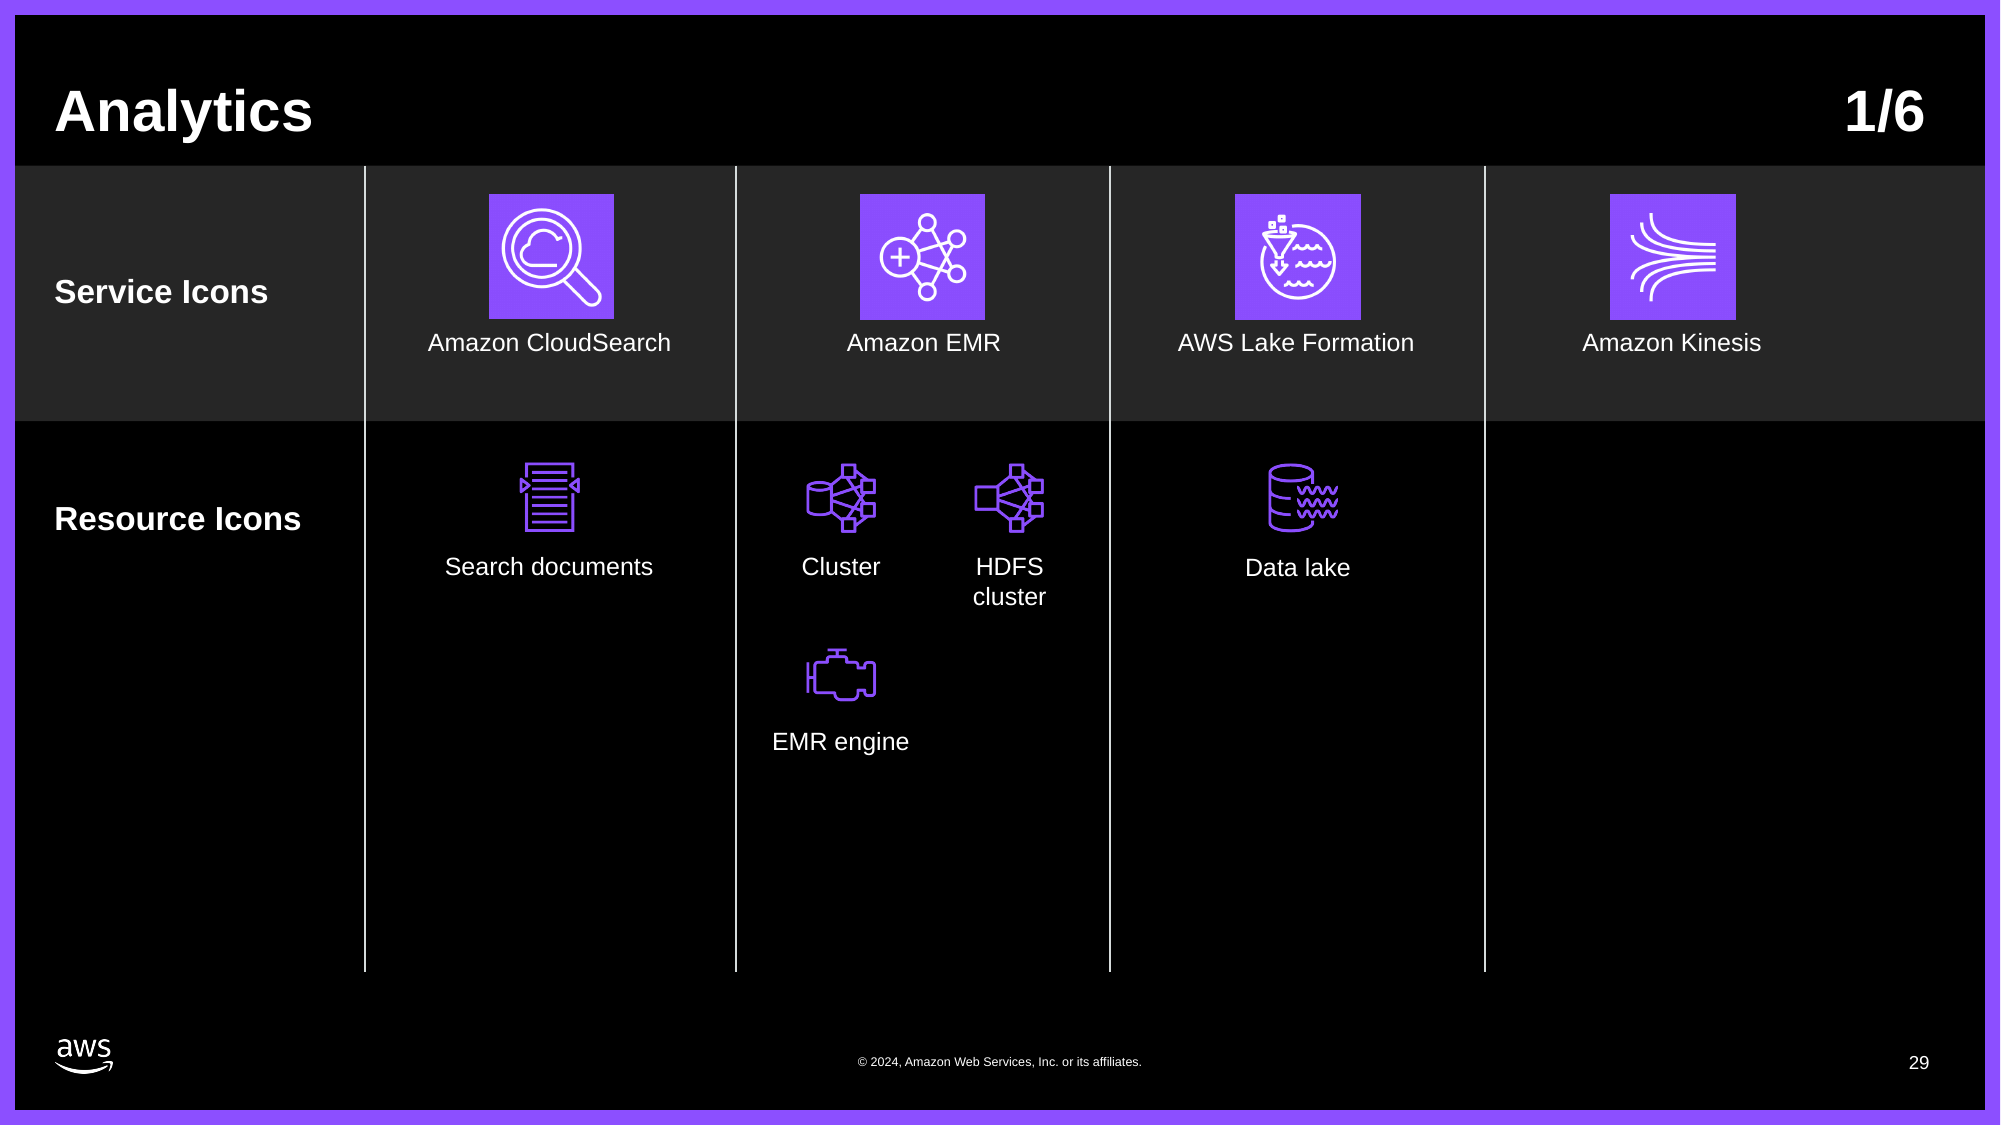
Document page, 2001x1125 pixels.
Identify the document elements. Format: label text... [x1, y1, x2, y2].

picture [511, 459, 587, 535]
footer © 2024, Amazon Web Services, Inc. or its affiliates. [662, 1031, 1338, 1092]
picture [1235, 194, 1361, 320]
picture [803, 637, 879, 713]
text_box AWS Lake Formation [1111, 319, 1484, 364]
title Analytics 1/6 [39, 59, 1945, 166]
text_box Amazon EMR [736, 319, 1108, 364]
text_box Data lake [1202, 544, 1394, 589]
text_box Search documents [426, 542, 673, 588]
text_box EMR engine [749, 718, 933, 763]
picture [1265, 460, 1341, 536]
text_box HDFS cluster [932, 542, 1088, 618]
text_box Amazon CloudSearch [363, 319, 735, 364]
picture [859, 194, 985, 320]
text_box Cluster [749, 542, 932, 588]
picture [1610, 194, 1736, 320]
text_box Amazon Kinesis [1485, 319, 1859, 364]
picture [489, 194, 614, 319]
picture [971, 460, 1047, 536]
picture [55, 1039, 113, 1074]
slide_number 29 [1494, 1031, 1945, 1092]
picture [803, 460, 879, 536]
